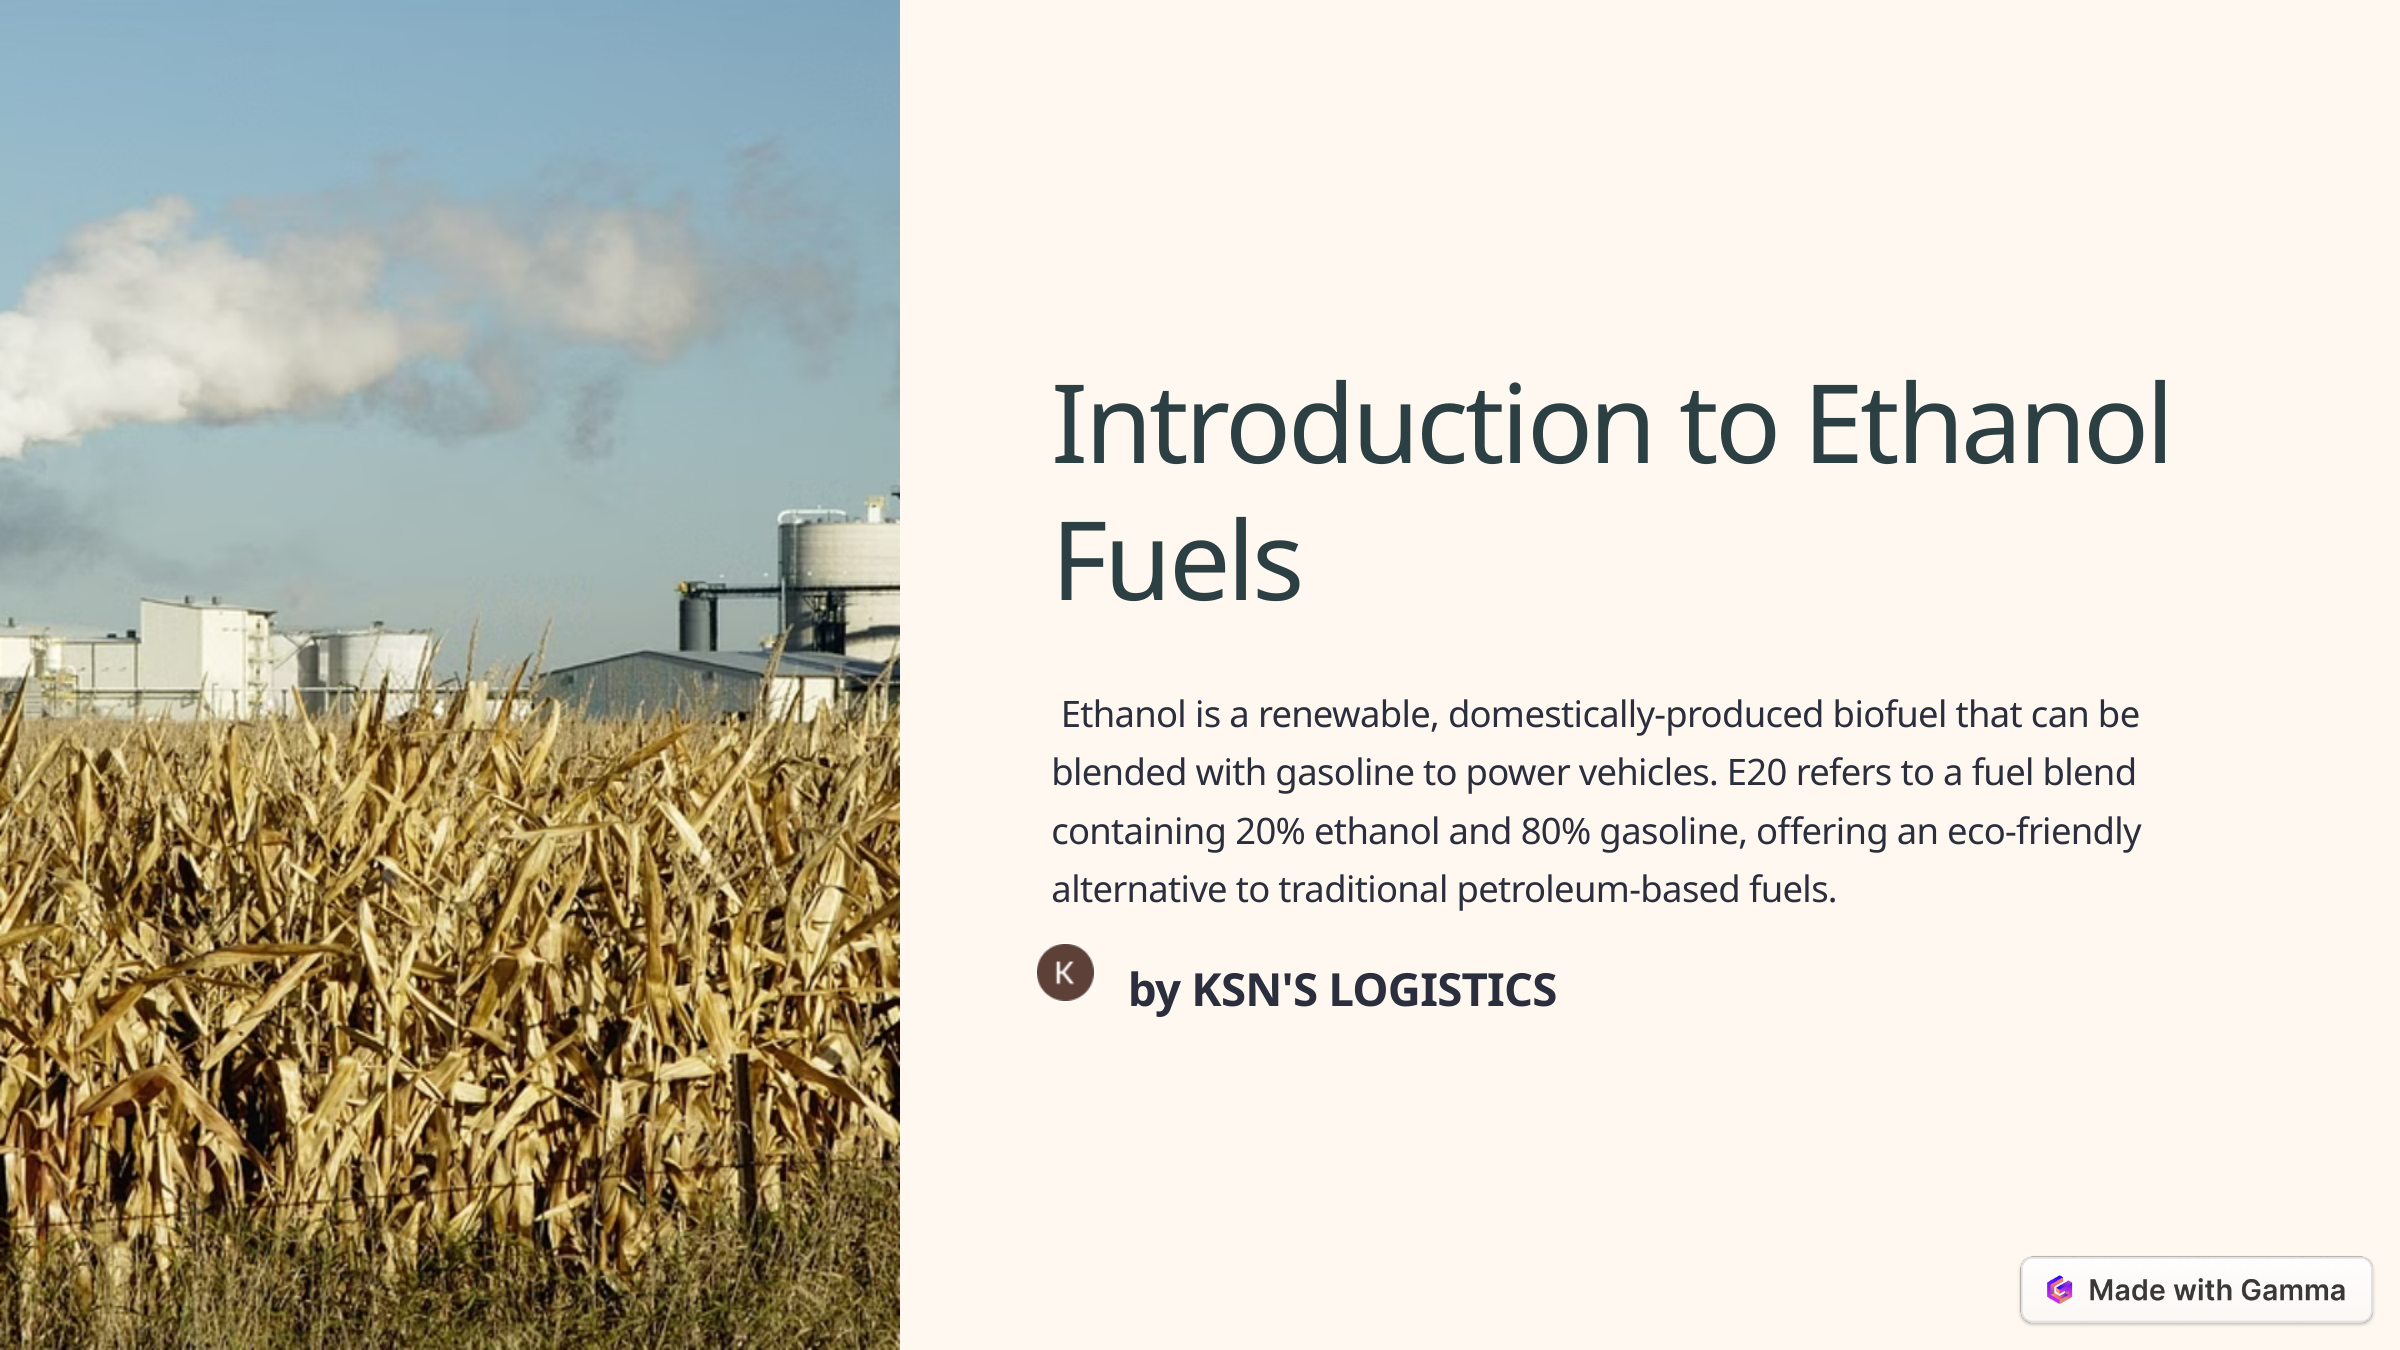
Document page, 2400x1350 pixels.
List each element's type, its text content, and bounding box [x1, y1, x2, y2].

picture [2008, 1244, 2385, 1335]
text_box by KSN'S LOGISTICS [1113, 944, 1539, 1008]
text_box Ethanol is a renewable, domestically-produced biofuel that can be blended with gasoline to power vehicles. E20 refers to a fuel blend containing 20% ethanol and 80% gasoline, offering an eco-friendly alternative to traditional petroleum-based fuels. [1036, 669, 2264, 903]
text_box Introduction to Ethanol Fuels [1036, 341, 2264, 615]
picture [0, 0, 900, 1350]
text_box [900, 0, 2400, 1350]
picture [1037, 944, 1094, 1001]
